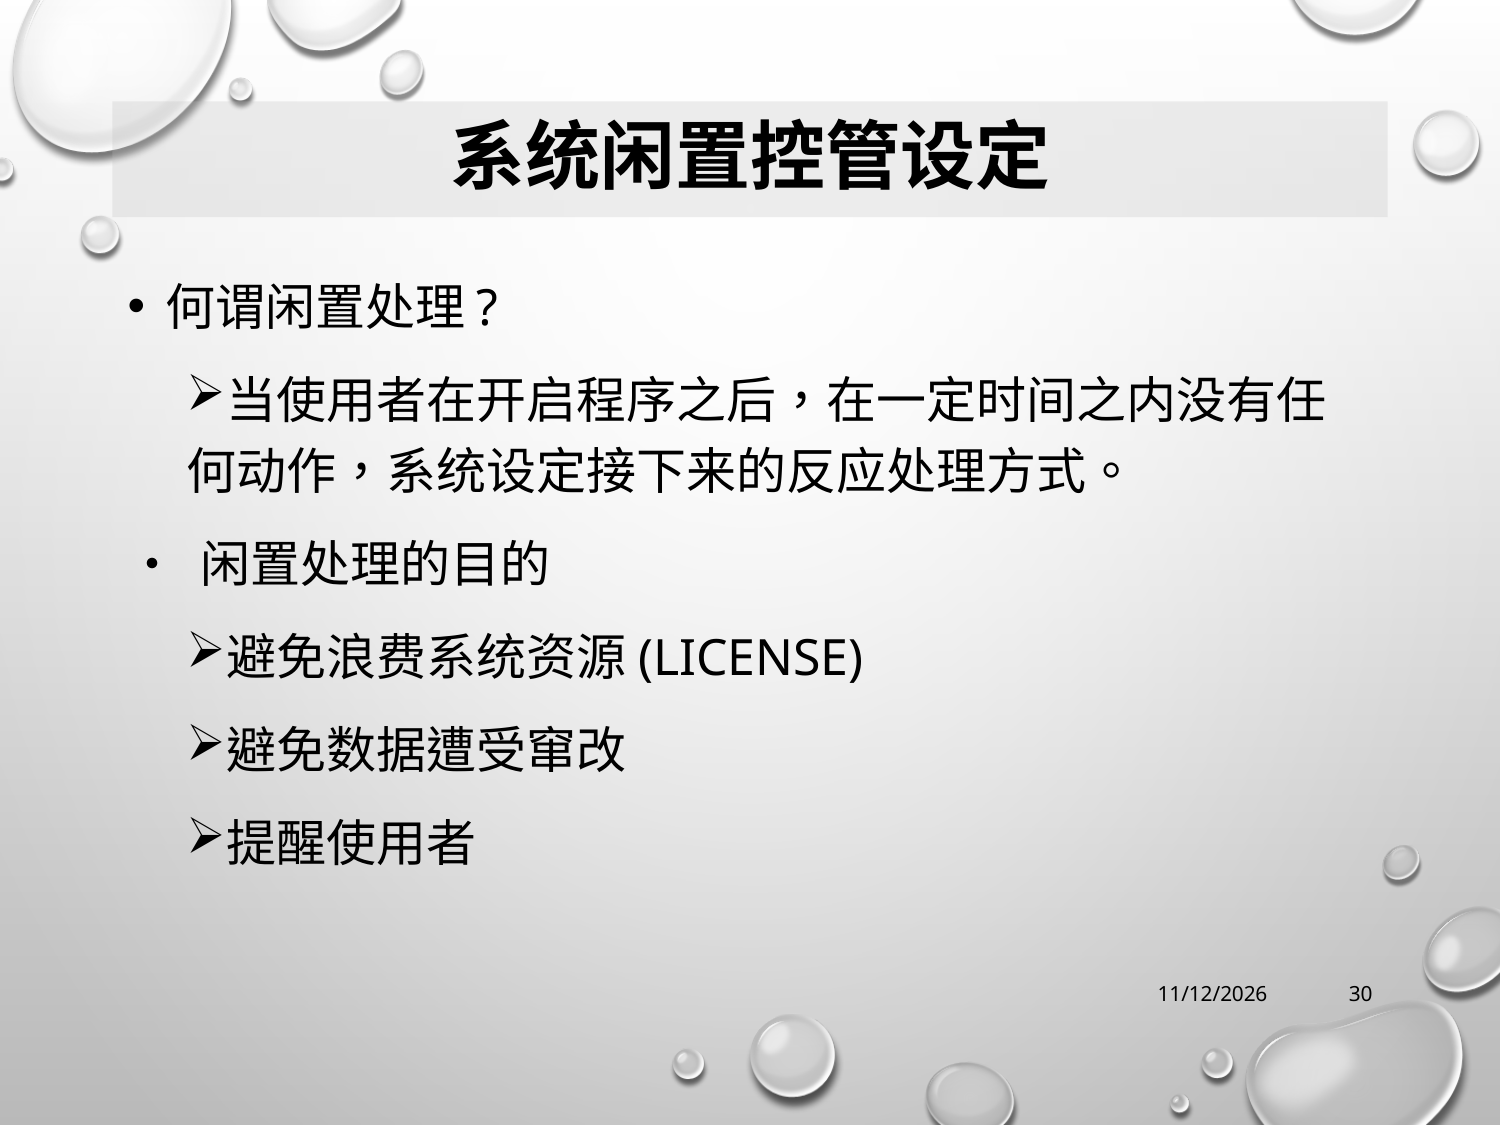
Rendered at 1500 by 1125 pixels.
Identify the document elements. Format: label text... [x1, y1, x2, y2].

title 系统闲置控管设定 [112, 101, 1388, 218]
picture [0, 0, 1500, 1125]
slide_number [944, 965, 1283, 1025]
list 何谓闲置处理? 当使用者在开启程序之后，在一定时间之内没有任何动作，系统设定接下来的反应处理方式。 • 闲置处理的目的 避免浪费系统资源(License) 避免数据遭受窜改 提醒使用者 [112, 255, 1388, 950]
slide_number 30 [1293, 965, 1388, 1025]
